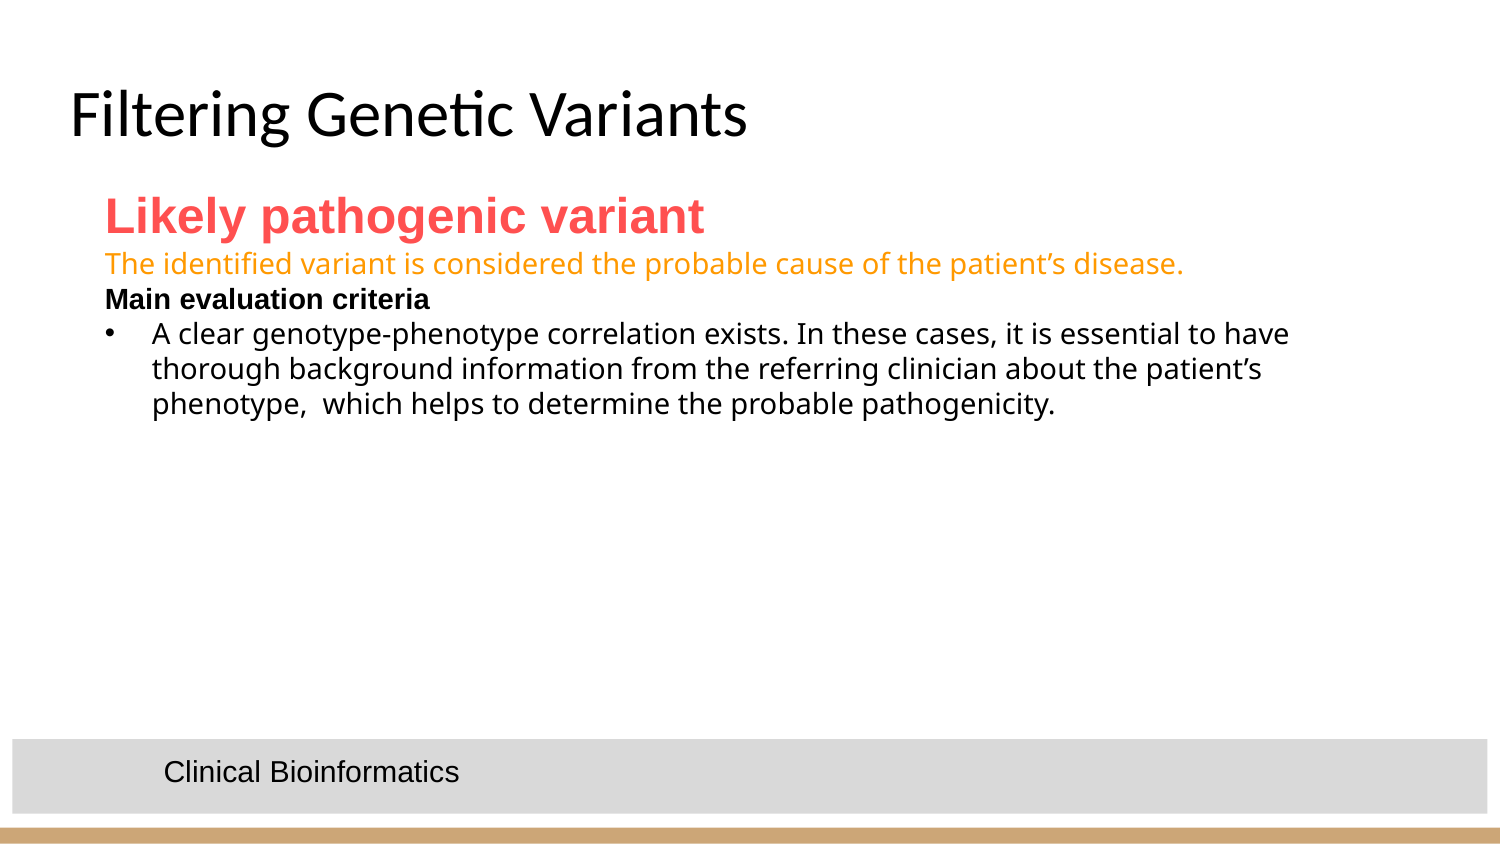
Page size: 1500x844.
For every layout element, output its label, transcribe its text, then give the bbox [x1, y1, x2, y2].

footer Clinical Bioinformatics [24, 749, 597, 844]
title Filtering Genetic Variants [68, 67, 864, 211]
text_box Likely pathogenic variant The identified variant is considered the probable cause of the patient’s disease. Main evaluation criteria A clear genotype-phenotype correlation exists. In these cases, it is essential to have thorough background information from the referring clinician about the patient’s phenotype, which helps to determine the probable pathogenicity. [102, 177, 1351, 421]
